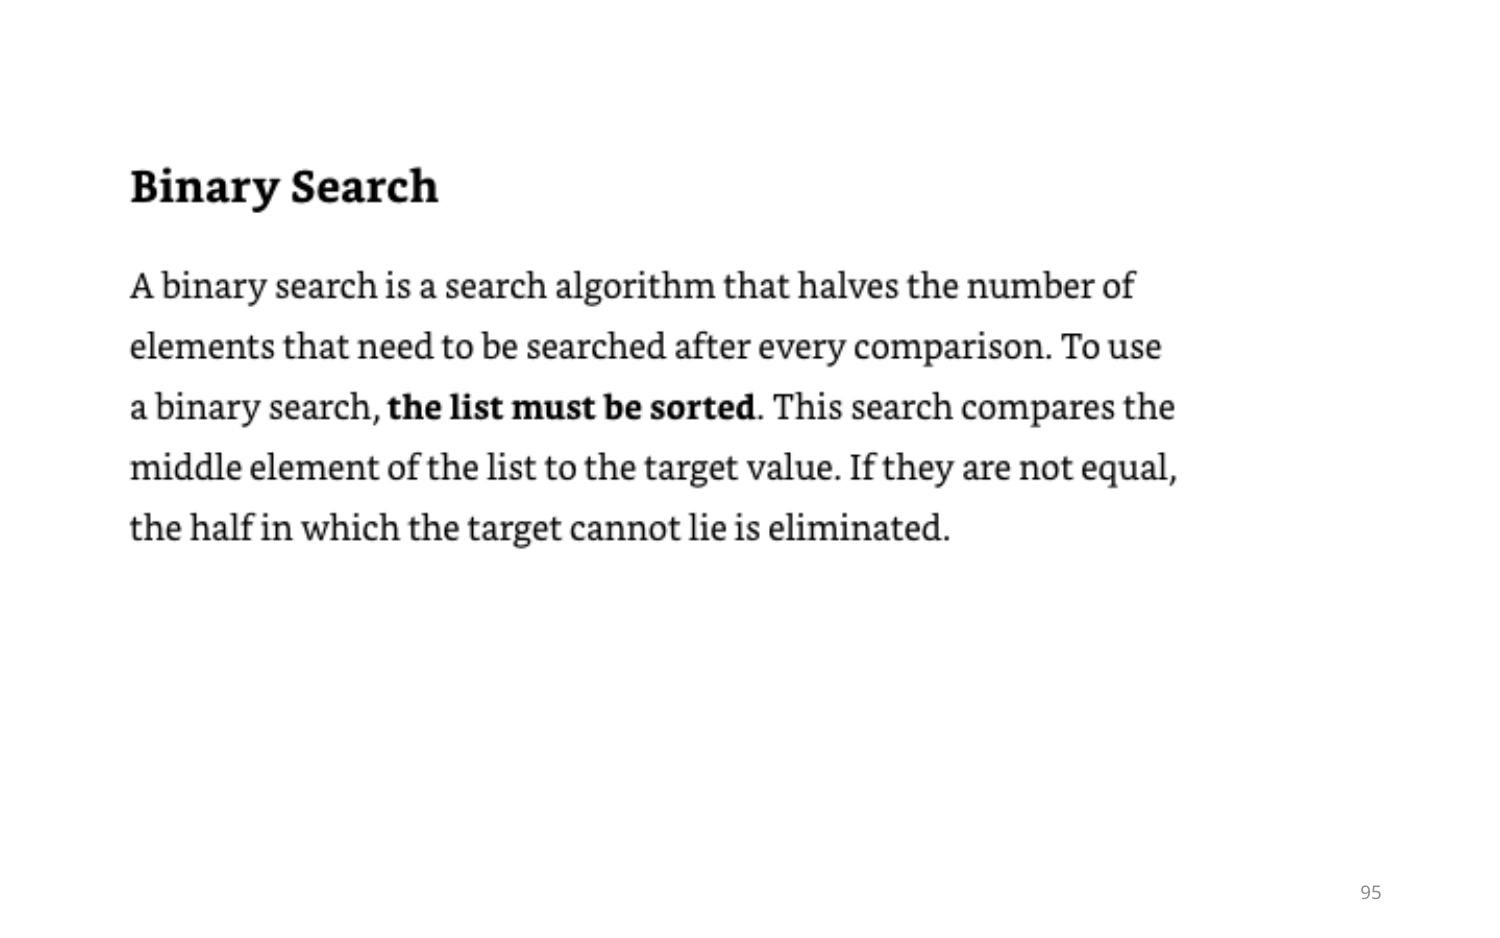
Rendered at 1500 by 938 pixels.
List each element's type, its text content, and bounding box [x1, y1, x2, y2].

picture [78, 140, 1258, 595]
slide_number 95 [1059, 868, 1397, 919]
